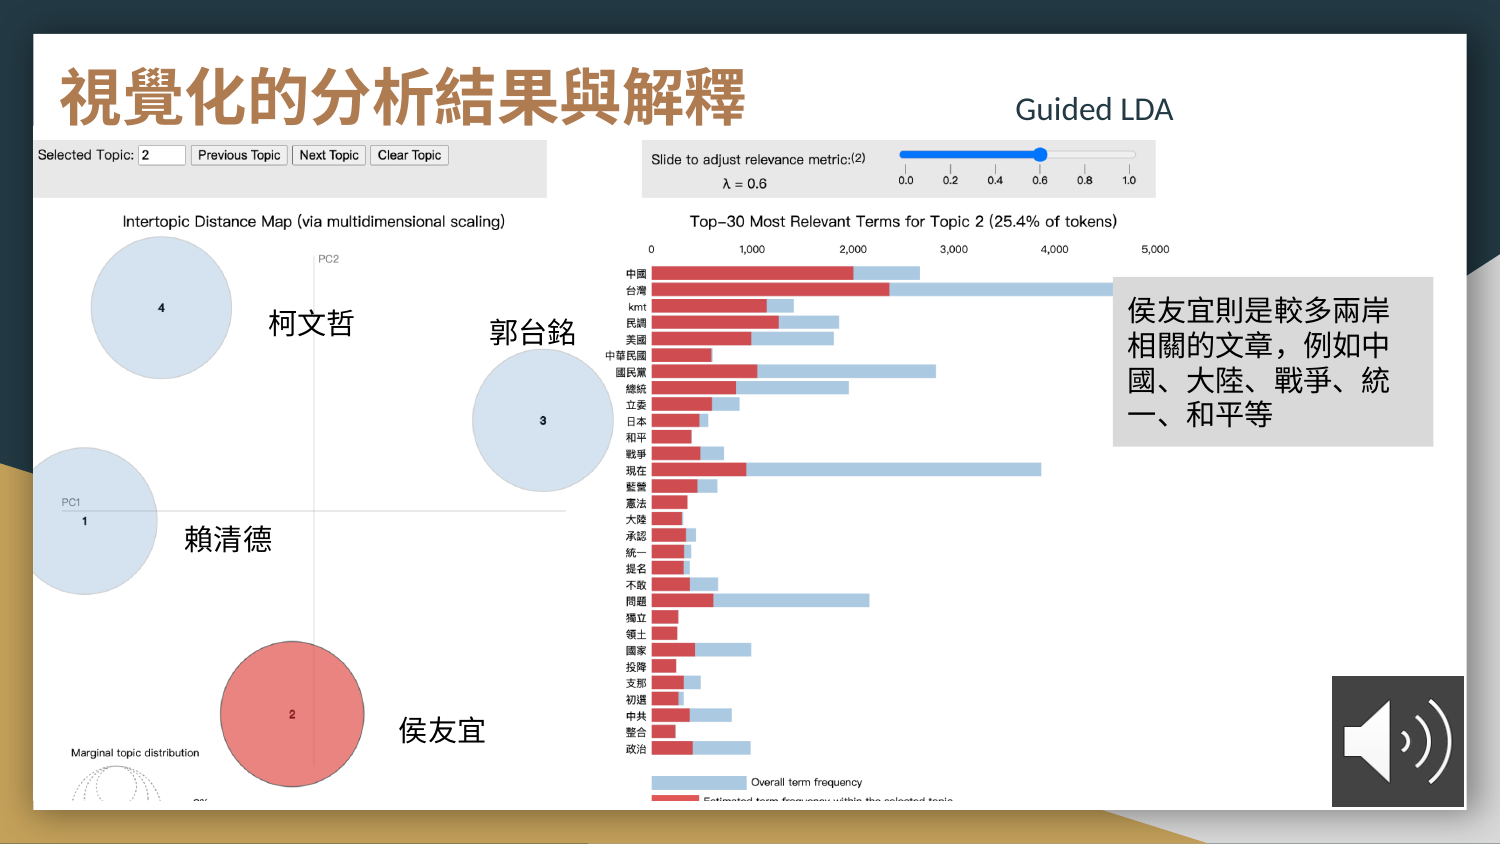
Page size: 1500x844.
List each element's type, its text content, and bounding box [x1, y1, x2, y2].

picture [33, 125, 1207, 801]
title 視覺化的分析結果與解釋 [44, 43, 1276, 200]
list Guided LDA [1000, 65, 1206, 124]
picture [1330, 674, 1465, 809]
text_box 侯友宜則是較多兩岸相關的文章，例如中國、大陸、戰爭、統一、和平等 [1212, 276, 1434, 447]
